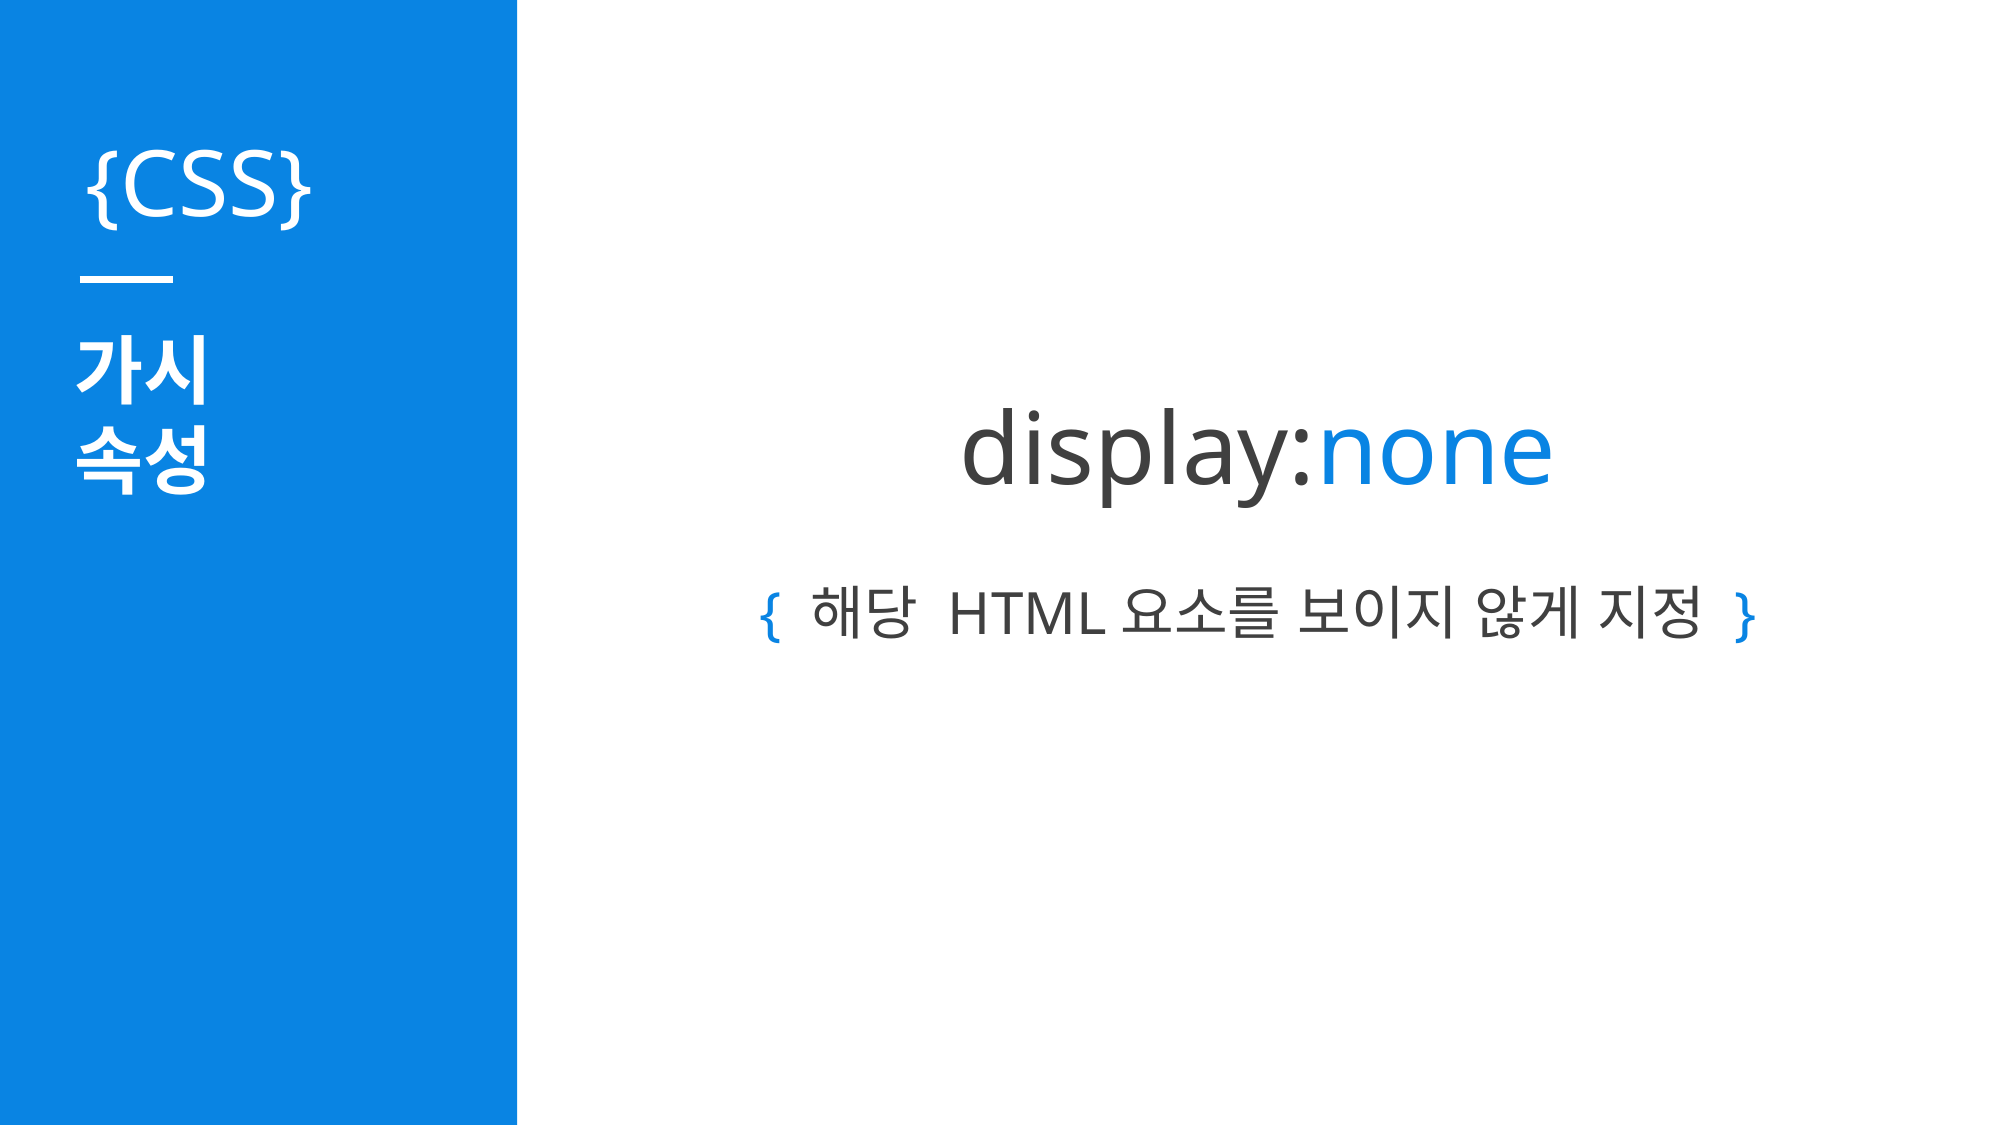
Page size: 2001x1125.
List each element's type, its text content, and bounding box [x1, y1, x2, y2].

text_box display:none [516, 377, 2000, 512]
text_box { 해당 HTML요소를 보이지 않게 지정 } [516, 568, 2000, 654]
text_box 가시 속성 [59, 316, 228, 512]
